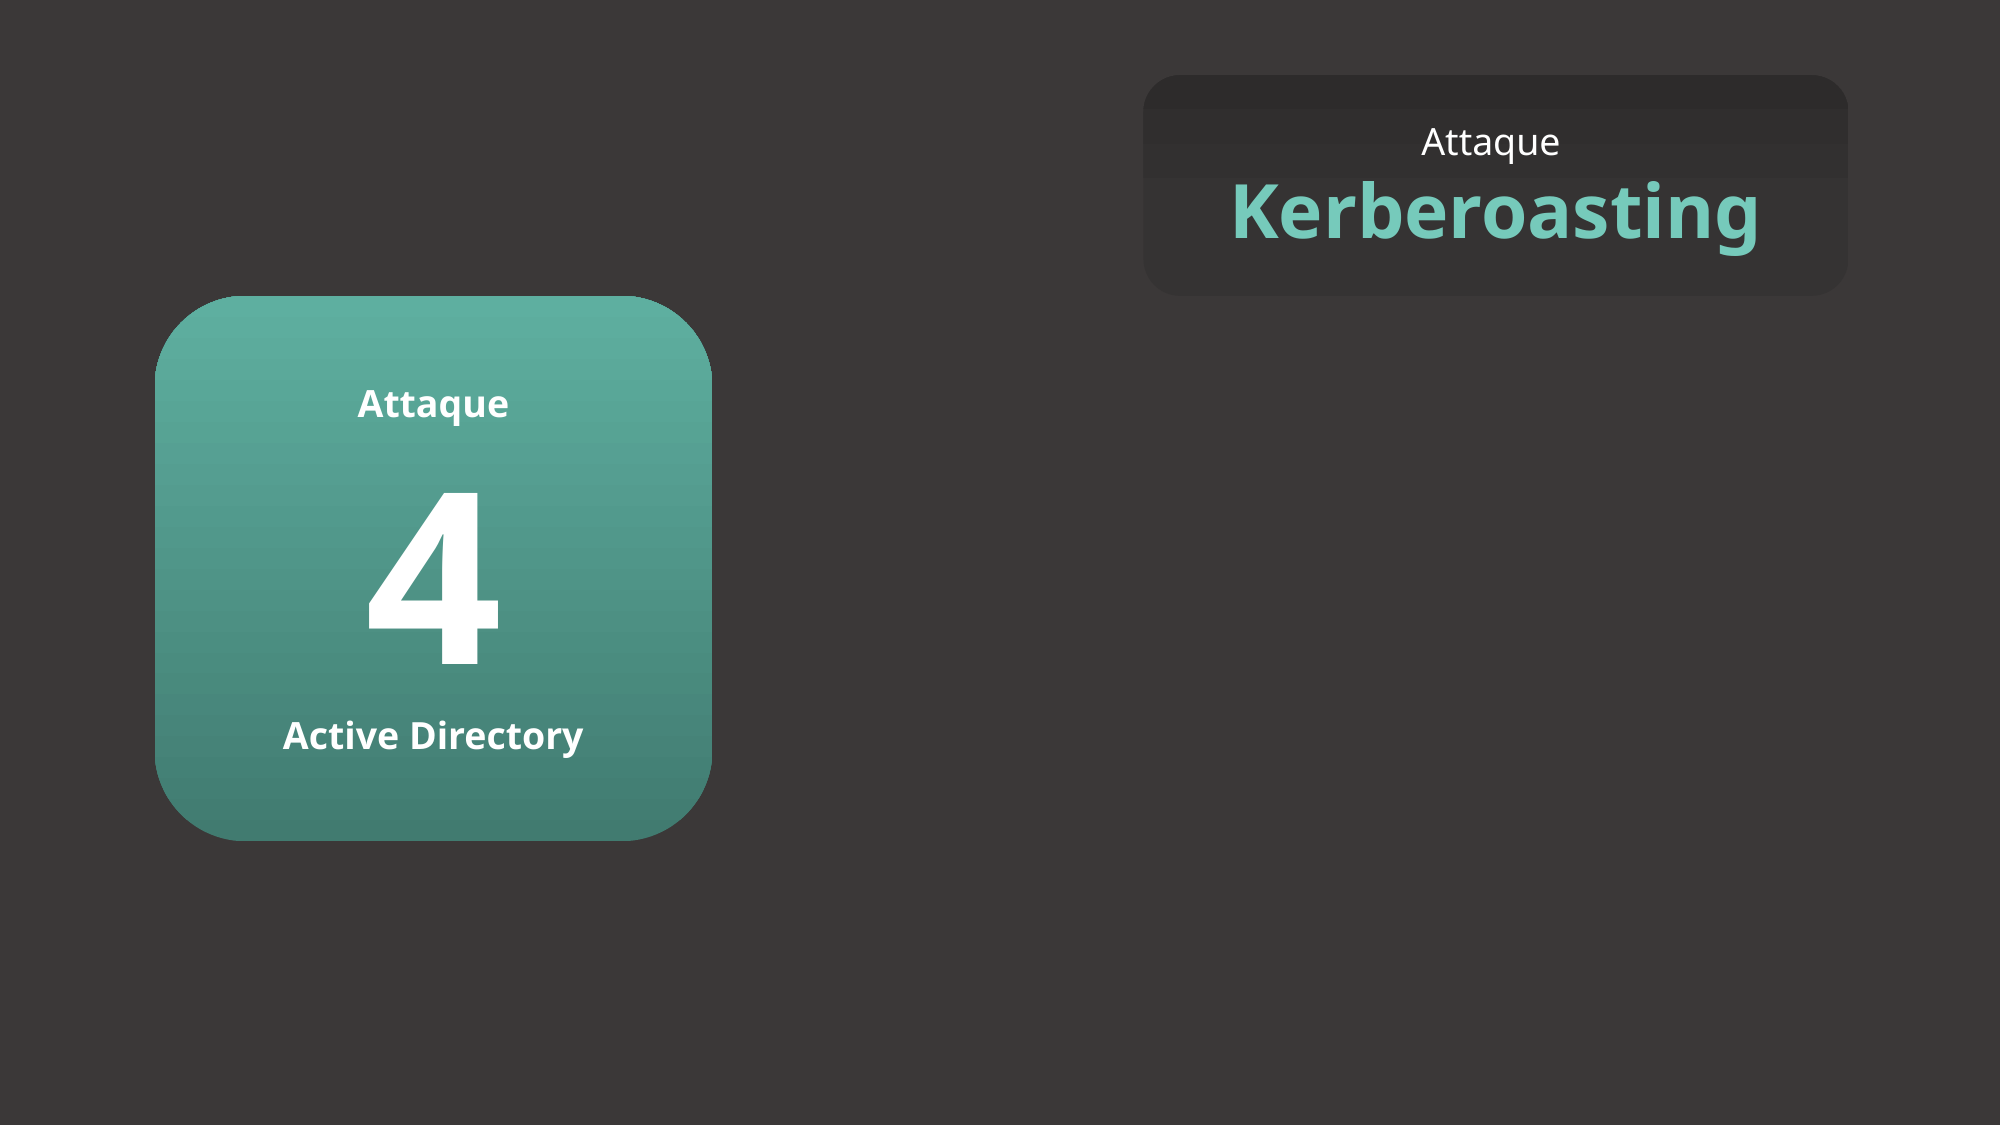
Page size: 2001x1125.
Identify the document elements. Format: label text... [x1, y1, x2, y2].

text_box Attaque 4 Active Directory [153, 294, 714, 843]
text_box Attaque Kerberoasting [1142, 74, 1850, 297]
